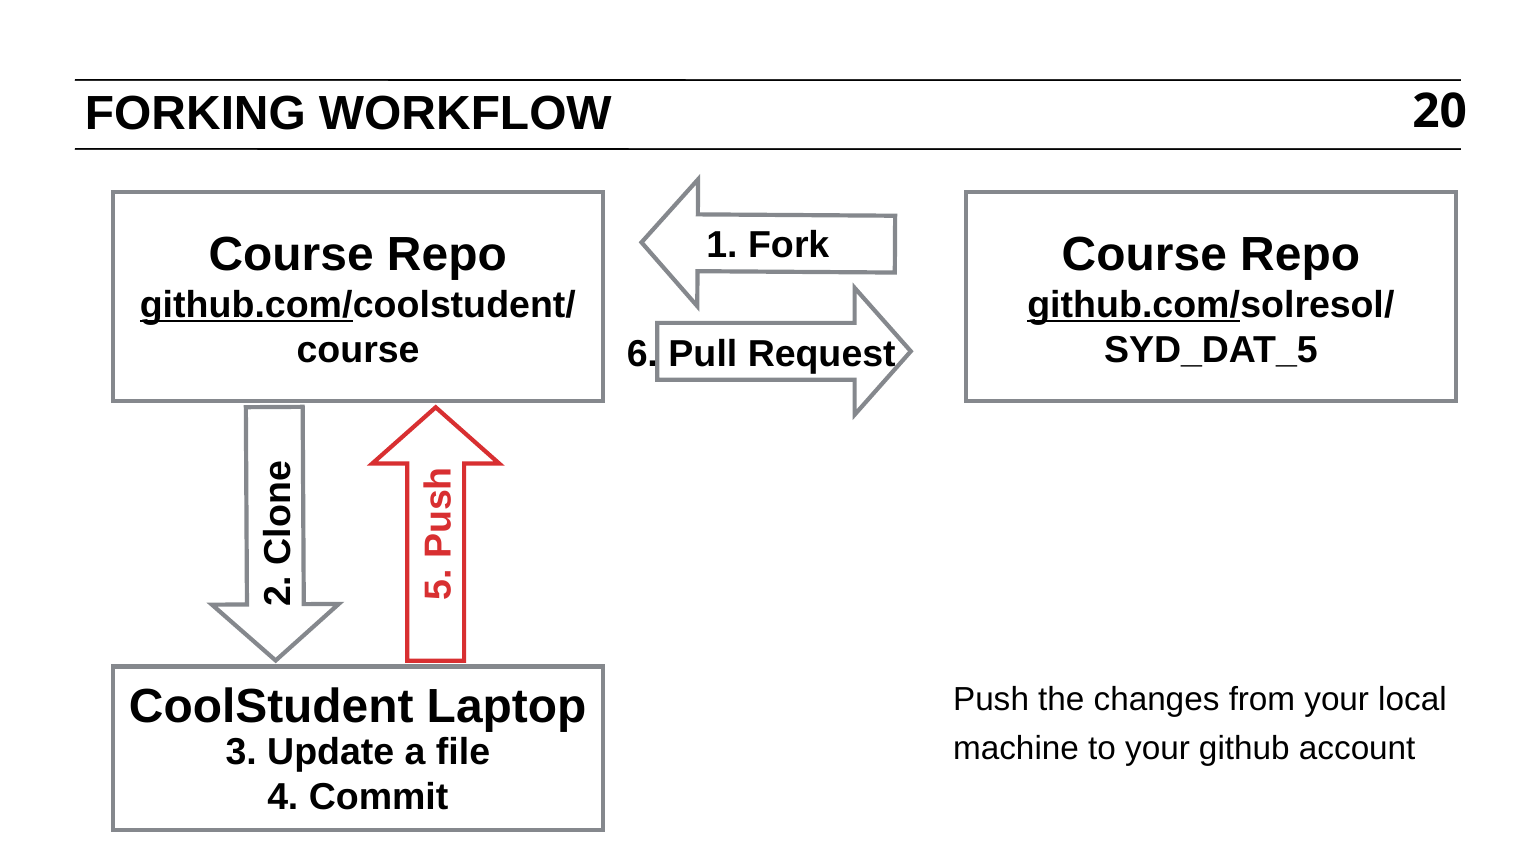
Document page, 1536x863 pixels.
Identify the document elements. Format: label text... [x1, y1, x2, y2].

text_box [407, 609, 465, 661]
text_box [838, 215, 896, 273]
text_box [372, 407, 500, 464]
text_box 2. Clone [244, 452, 306, 616]
text_box 5. Push [404, 458, 467, 609]
text_box [854, 383, 883, 415]
text_box 6. Pull Request [618, 320, 905, 383]
text_box [211, 603, 339, 661]
text_box 1. Fork [697, 211, 838, 274]
text_box CoolStudent Laptop [112, 666, 603, 830]
text_box Push the changes from your local machine to your github account [953, 666, 1483, 767]
title FORKING WORKFLOW [76, 82, 1361, 165]
text_box Course Repo github.com/coolstudent/course [112, 192, 603, 401]
slide_number 20 [1410, 83, 1470, 142]
text_box [905, 344, 911, 358]
text_box 3. Update a file 4. Commit [217, 718, 499, 826]
text_box [854, 287, 884, 320]
text_box [245, 406, 303, 452]
text_box [641, 179, 699, 307]
text_box Course Repo github.com/solresol/SYD_DAT_5 [965, 192, 1456, 401]
